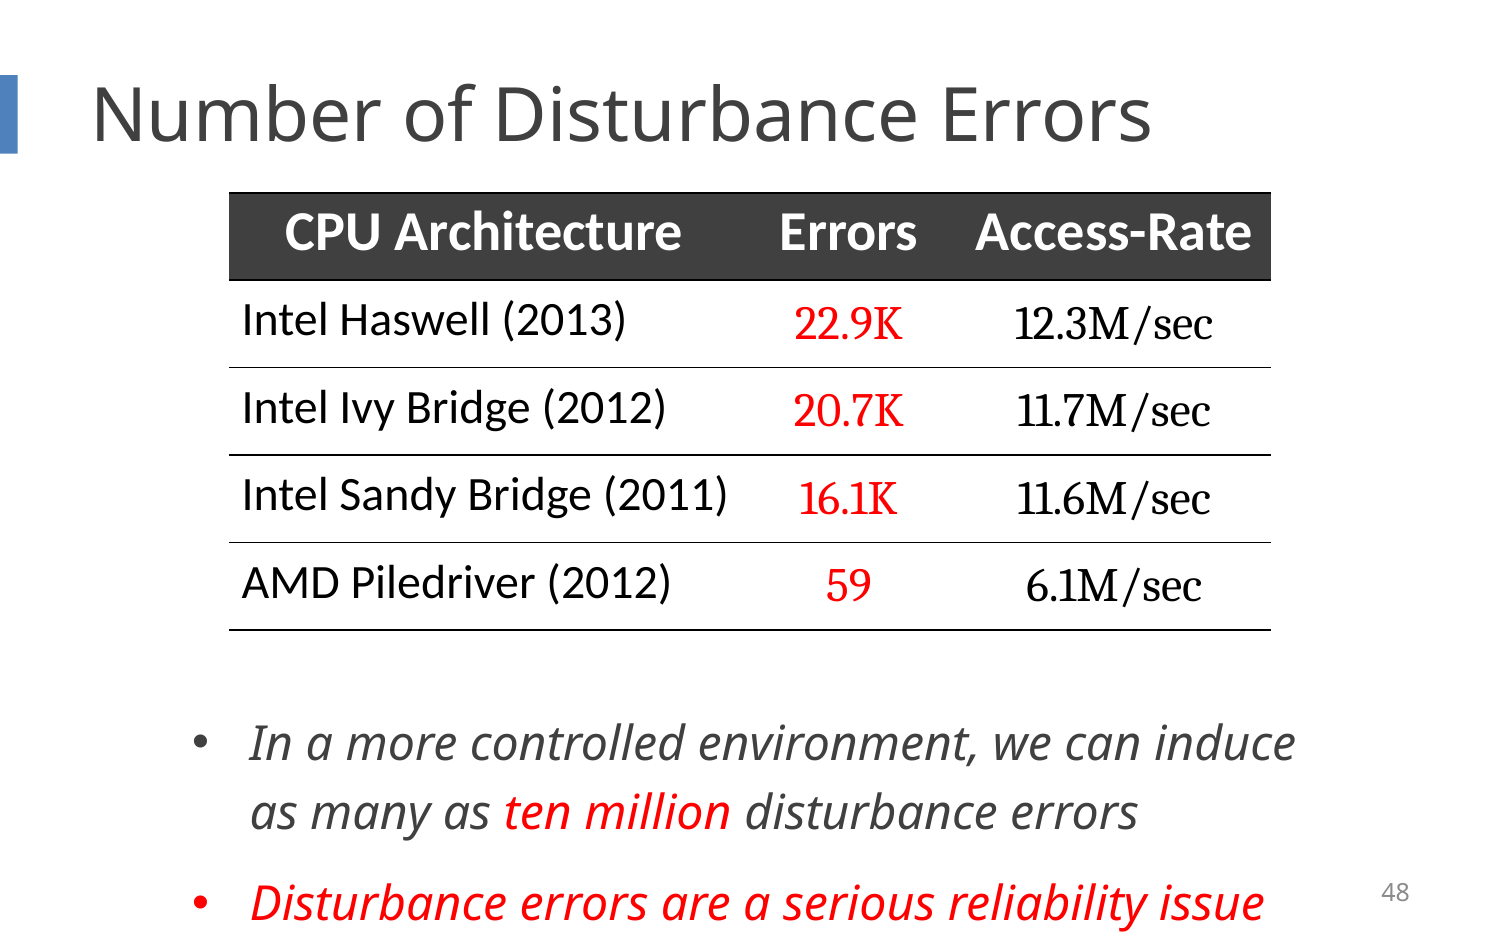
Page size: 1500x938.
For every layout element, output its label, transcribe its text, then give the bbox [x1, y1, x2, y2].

table_cell 11.6M/sec [958, 456, 1271, 542]
table_header Errors [740, 194, 958, 279]
title Number of Disturbance Errors [75, 37, 1425, 186]
table_cell 6.1M/sec [958, 543, 1271, 629]
slide_number 48 [1074, 868, 1425, 919]
table_cell Intel Ivy Bridge (2012) [229, 368, 740, 454]
table_cell 22.9K [740, 281, 958, 367]
table_header CPU Architecture [229, 194, 740, 279]
table_cell 12.3M/sec [958, 281, 1271, 367]
table_header Access-Rate [958, 194, 1271, 279]
table_cell 20.7K [740, 368, 958, 454]
table_cell 16.1K [740, 456, 958, 542]
table_cell 11.7M/sec [958, 368, 1271, 454]
table_cell AMD Piledriver (2012) [229, 543, 740, 629]
table_cell 59 [740, 543, 958, 629]
table_cell Intel Sandy Bridge (2011) [229, 456, 740, 542]
list In a more controlled environment, we can induce as many as ten million disturbance errors Disturbance errors are a serious reliability issue [177, 182, 1323, 938]
table_cell Intel Haswell (2013) [229, 281, 740, 367]
